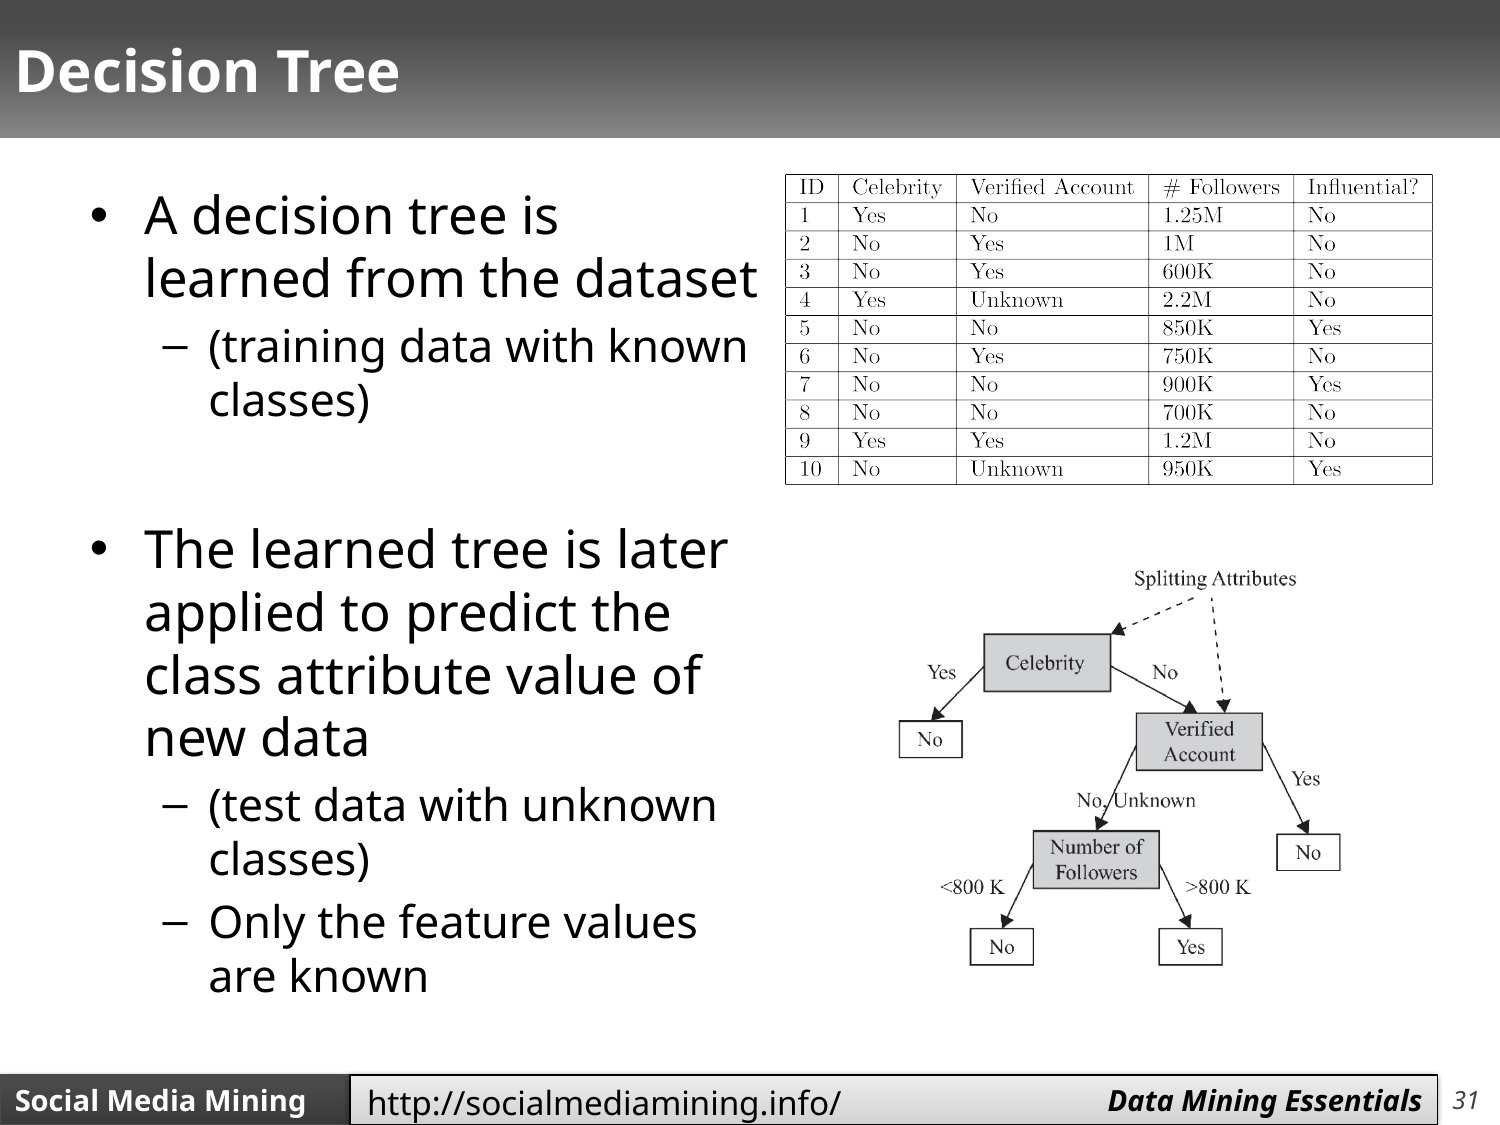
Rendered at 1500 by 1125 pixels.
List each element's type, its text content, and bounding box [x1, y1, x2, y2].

picture [785, 174, 1434, 485]
list A decision tree is learned from the dataset (training data with known classes) The learned tree is later applied to predict the class attribute value of new data (test data with unknown classes) Only the feature values are known [75, 174, 775, 1048]
picture [874, 549, 1344, 974]
title Decision Tree [0, 0, 1500, 138]
